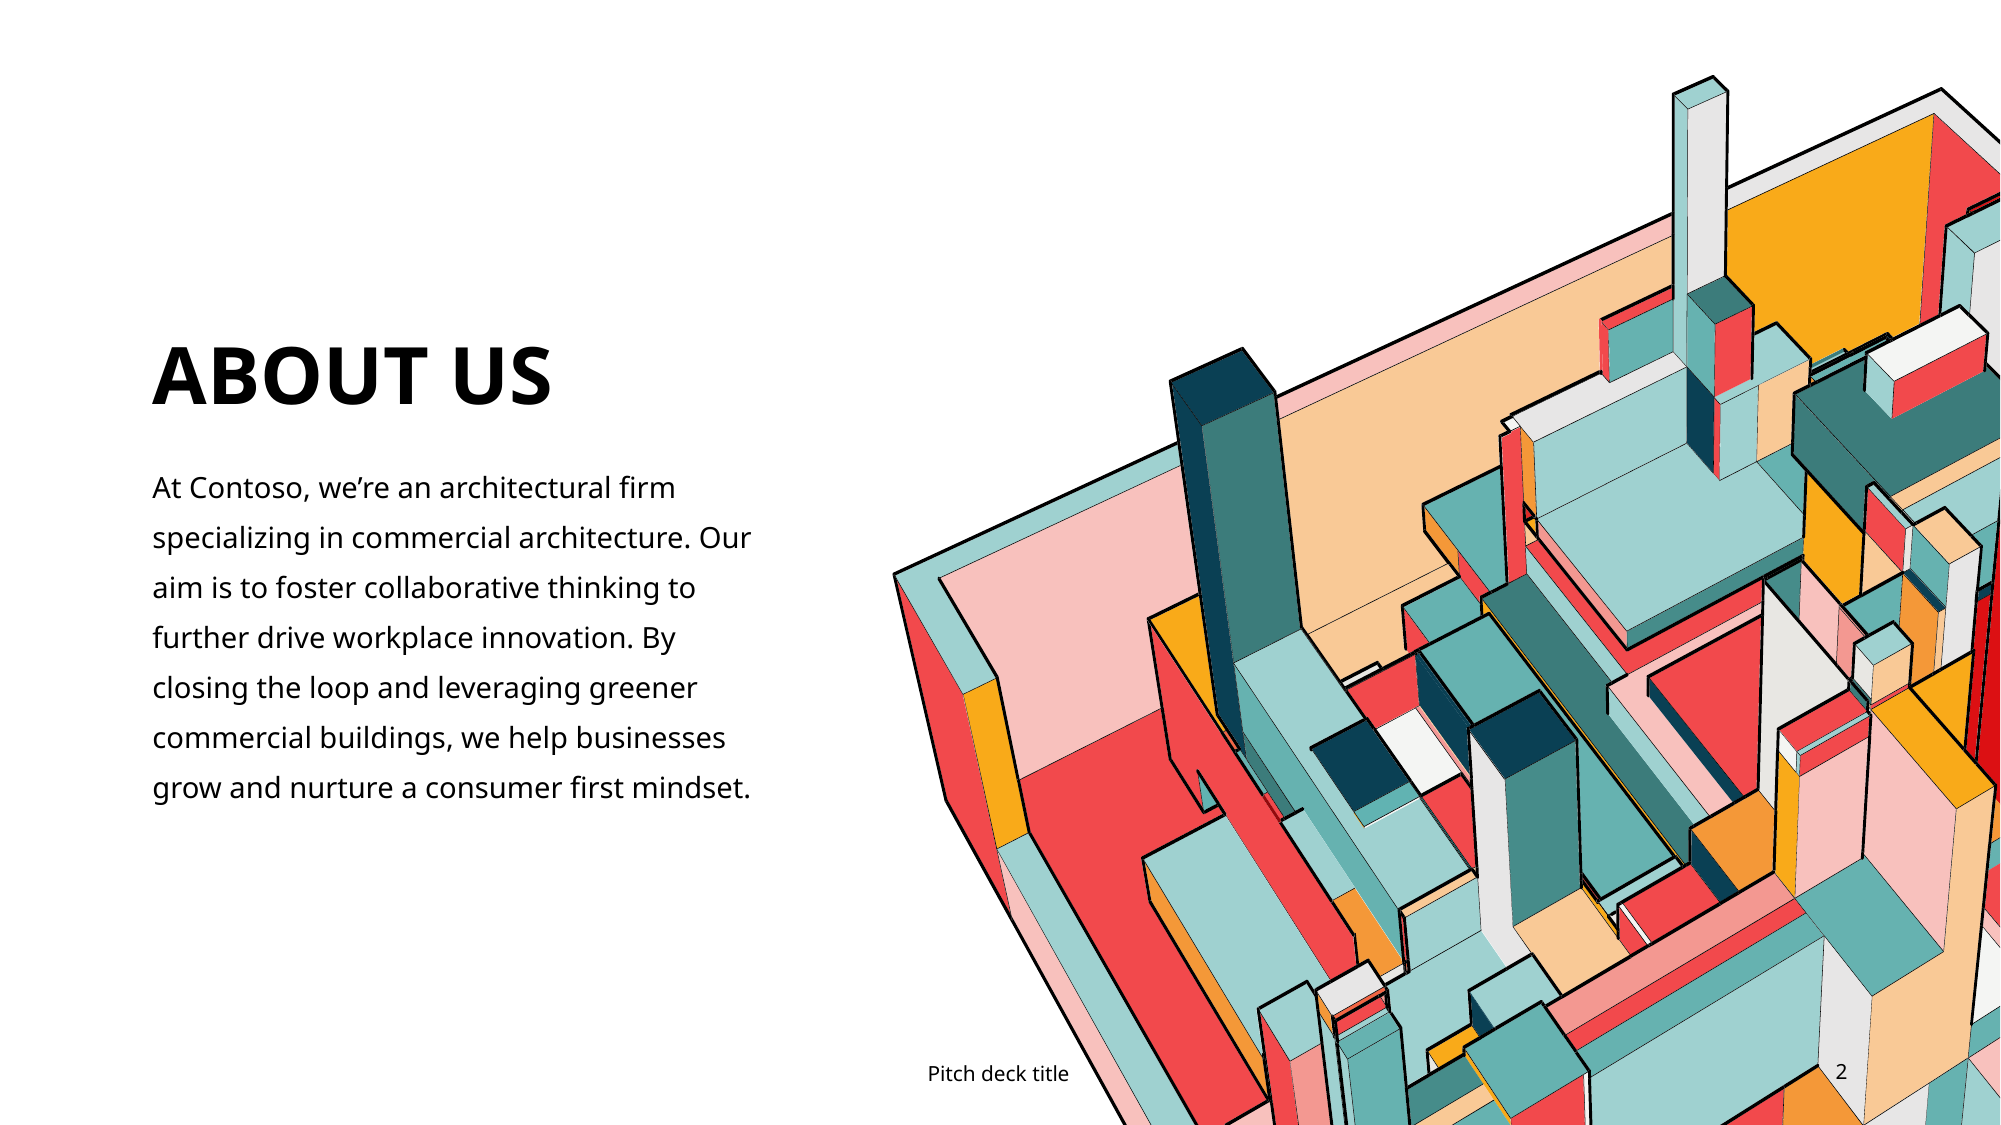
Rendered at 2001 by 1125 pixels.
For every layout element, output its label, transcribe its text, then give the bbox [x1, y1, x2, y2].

title ABOUT US [137, 97, 813, 429]
slide_number 2 [1412, 1042, 1863, 1103]
list At Contoso, we’re an architectural firm specializing in commercial architecture. Our aim is to foster collaborative thinking to further drive workplace innovation. By closing the loop and leveraging greener commercial buildings, we help businesses grow and nurture a consumer first mindset. [137, 446, 813, 918]
footer Pitch deck title [634, 1042, 1085, 1103]
